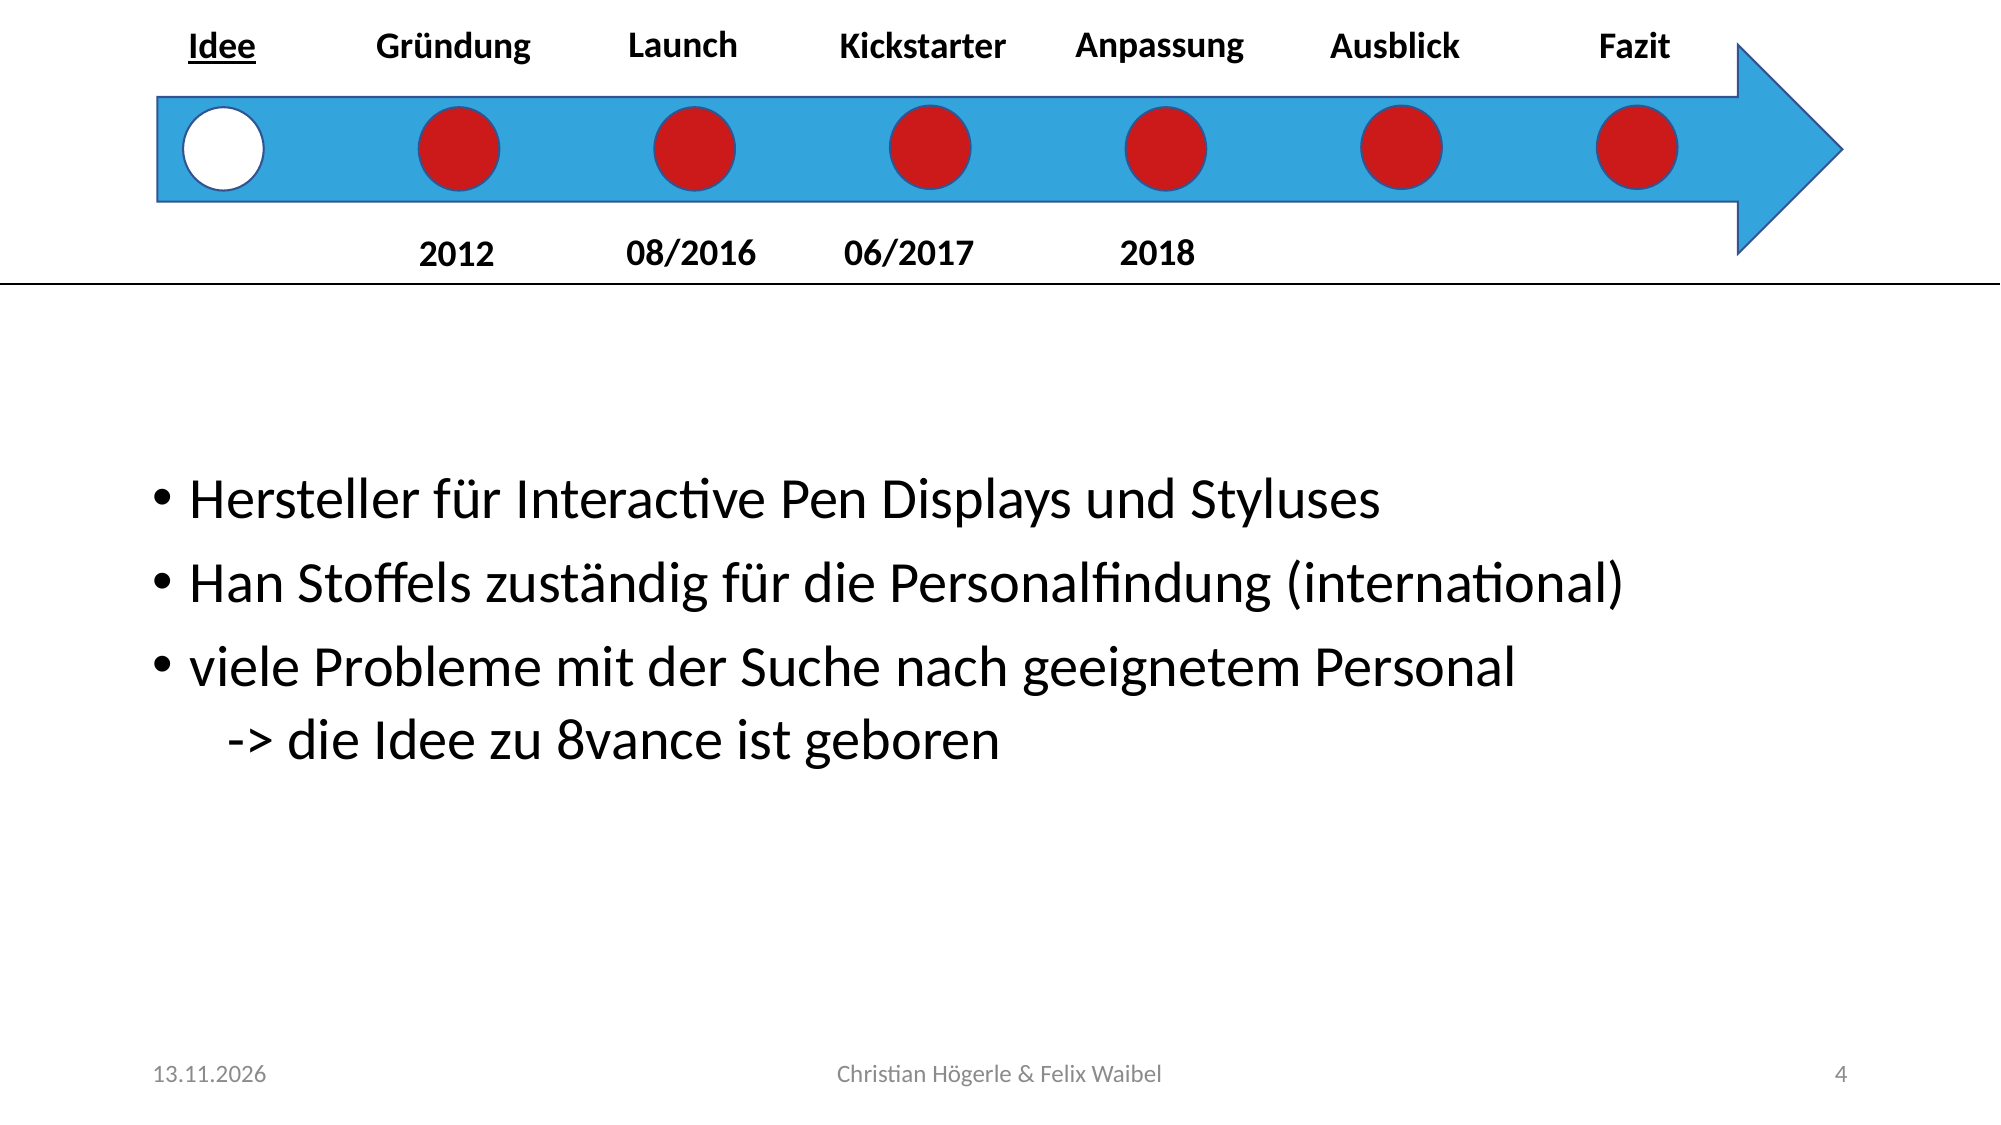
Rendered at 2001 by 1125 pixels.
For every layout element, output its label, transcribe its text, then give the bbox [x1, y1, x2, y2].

footer Christian Högerle & Felix Waibel [662, 1043, 1338, 1103]
list Hersteller für Interactive Pen Displays und Styluses Han Stoffels zuständig für die Personalfindung (international) viele Probleme mit der Suche nach geeignetem Personal -> die Idee zu 8vance ist geboren [137, 286, 1863, 1043]
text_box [157, 12, 1843, 283]
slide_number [137, 1043, 588, 1103]
slide_number 4 [1412, 1043, 1863, 1103]
